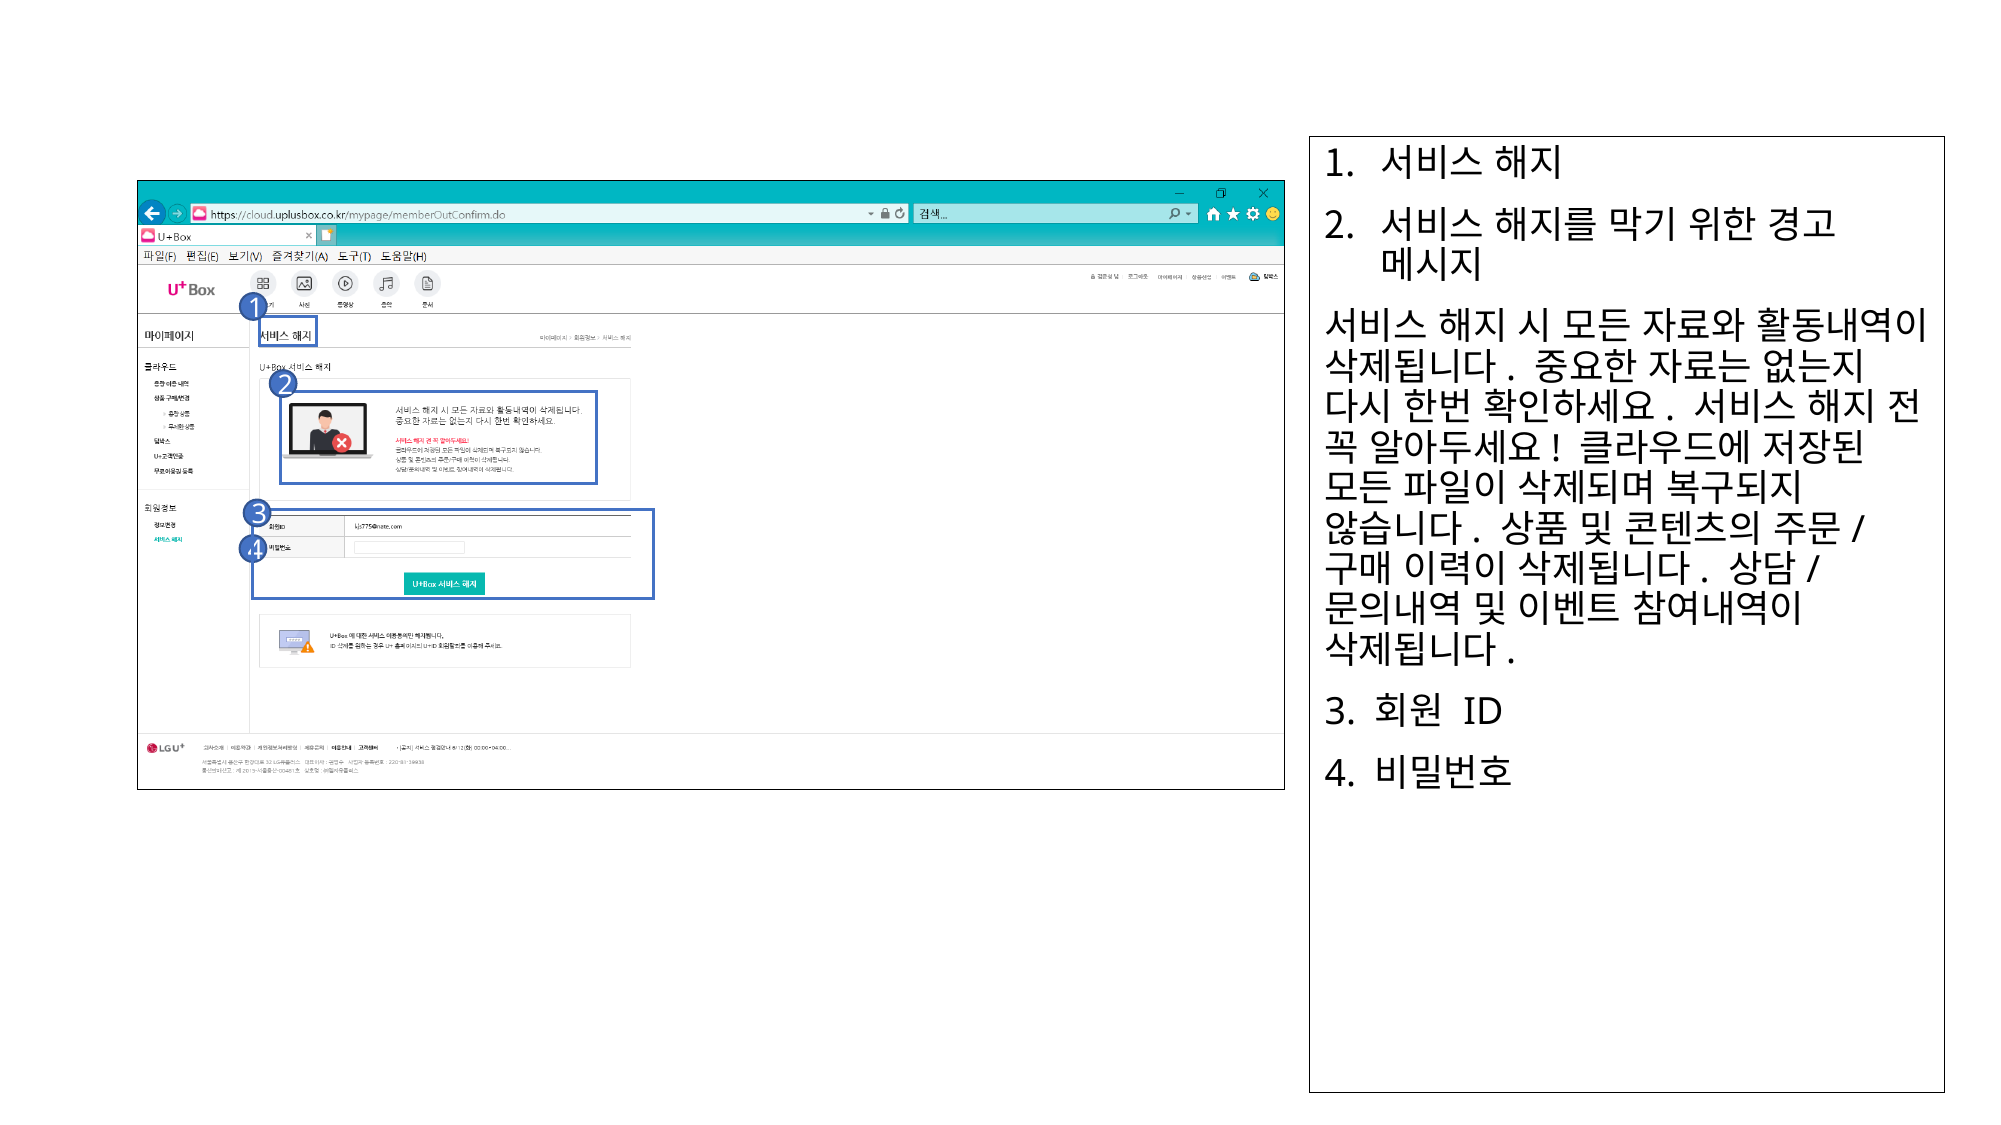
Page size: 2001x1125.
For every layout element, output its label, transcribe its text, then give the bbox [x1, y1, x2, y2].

list 서비스 해지 서비스 해지를 막기 위한 경고 메시지 서비스 해지 시 모든 자료와 활동내역이 삭제됩니다. 중요한 자료는 없는지 다시 한번 확인하세요. 서비스 해지 전 꼭 알아두세요! 클라우드에 저장된 모든 파일이 삭제되며 복구되지 않습니다. 상품 및 콘텐츠의 주문/구매 이력이 삭제됩니다. 상담/문의내역 및 이벤트 참여내역이 삭제됩니다. 3. 회원 ID 4. 비밀번호 [1309, 136, 1945, 1093]
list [137, 180, 1285, 790]
